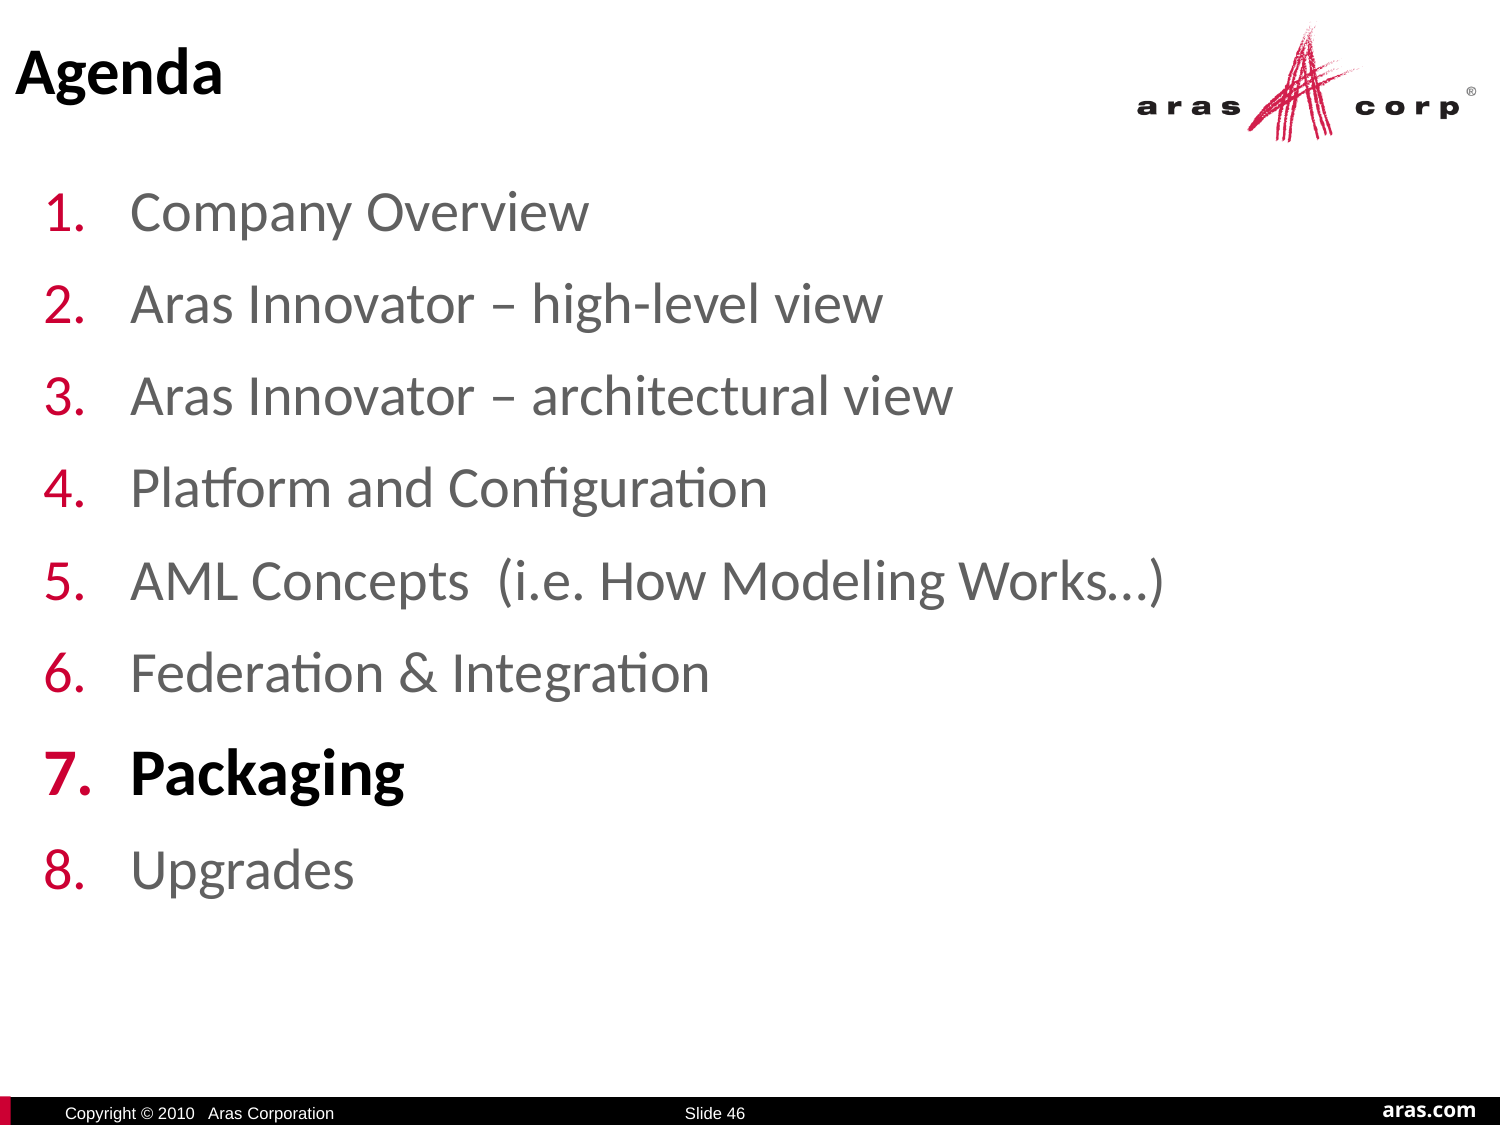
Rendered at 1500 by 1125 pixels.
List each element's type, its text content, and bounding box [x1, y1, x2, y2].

list Company Overview Aras Innovator – high-level view Aras Innovator – architectural view Platform and Configuration AML Concepts (i.e. How Modeling Works…) Federation & Integration Packaging Upgrades [27, 173, 1477, 1075]
slide_number Slide 46 [684, 1102, 998, 1125]
picture [1128, 2, 1488, 155]
title Agenda [0, 0, 1187, 147]
